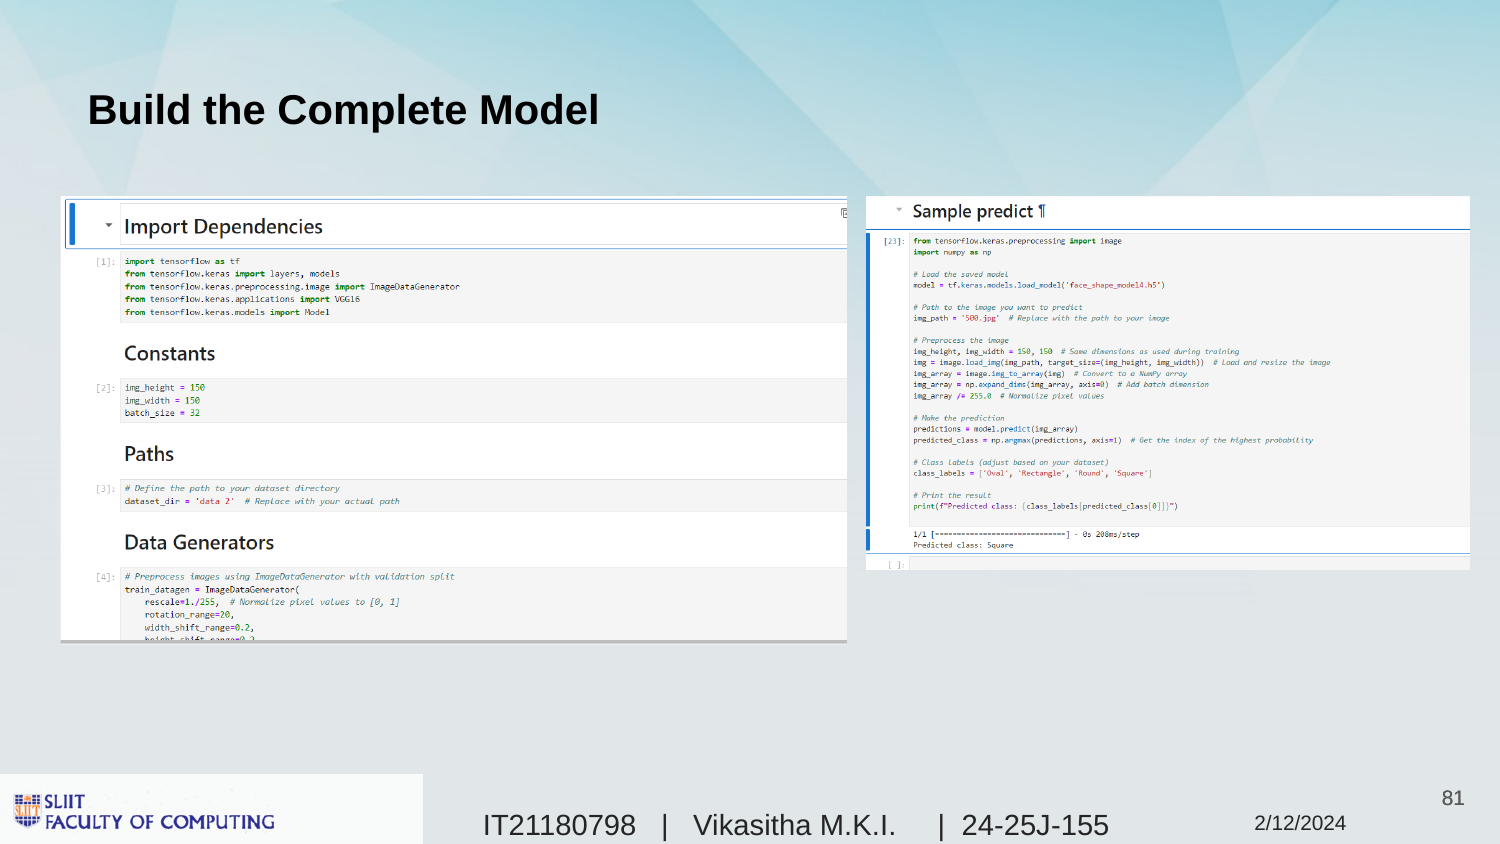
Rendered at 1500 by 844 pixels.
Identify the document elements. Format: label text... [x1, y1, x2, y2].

text_box IT21180798 | Vikasitha M.K.I. | 24-25J-155 [427, 796, 1255, 842]
text_box 2/12/2024 [1254, 802, 1385, 835]
text_box Build the Complete Model [72, 60, 681, 148]
picture [0, 0, 1500, 844]
slide_number 81 [1389, 764, 1480, 830]
